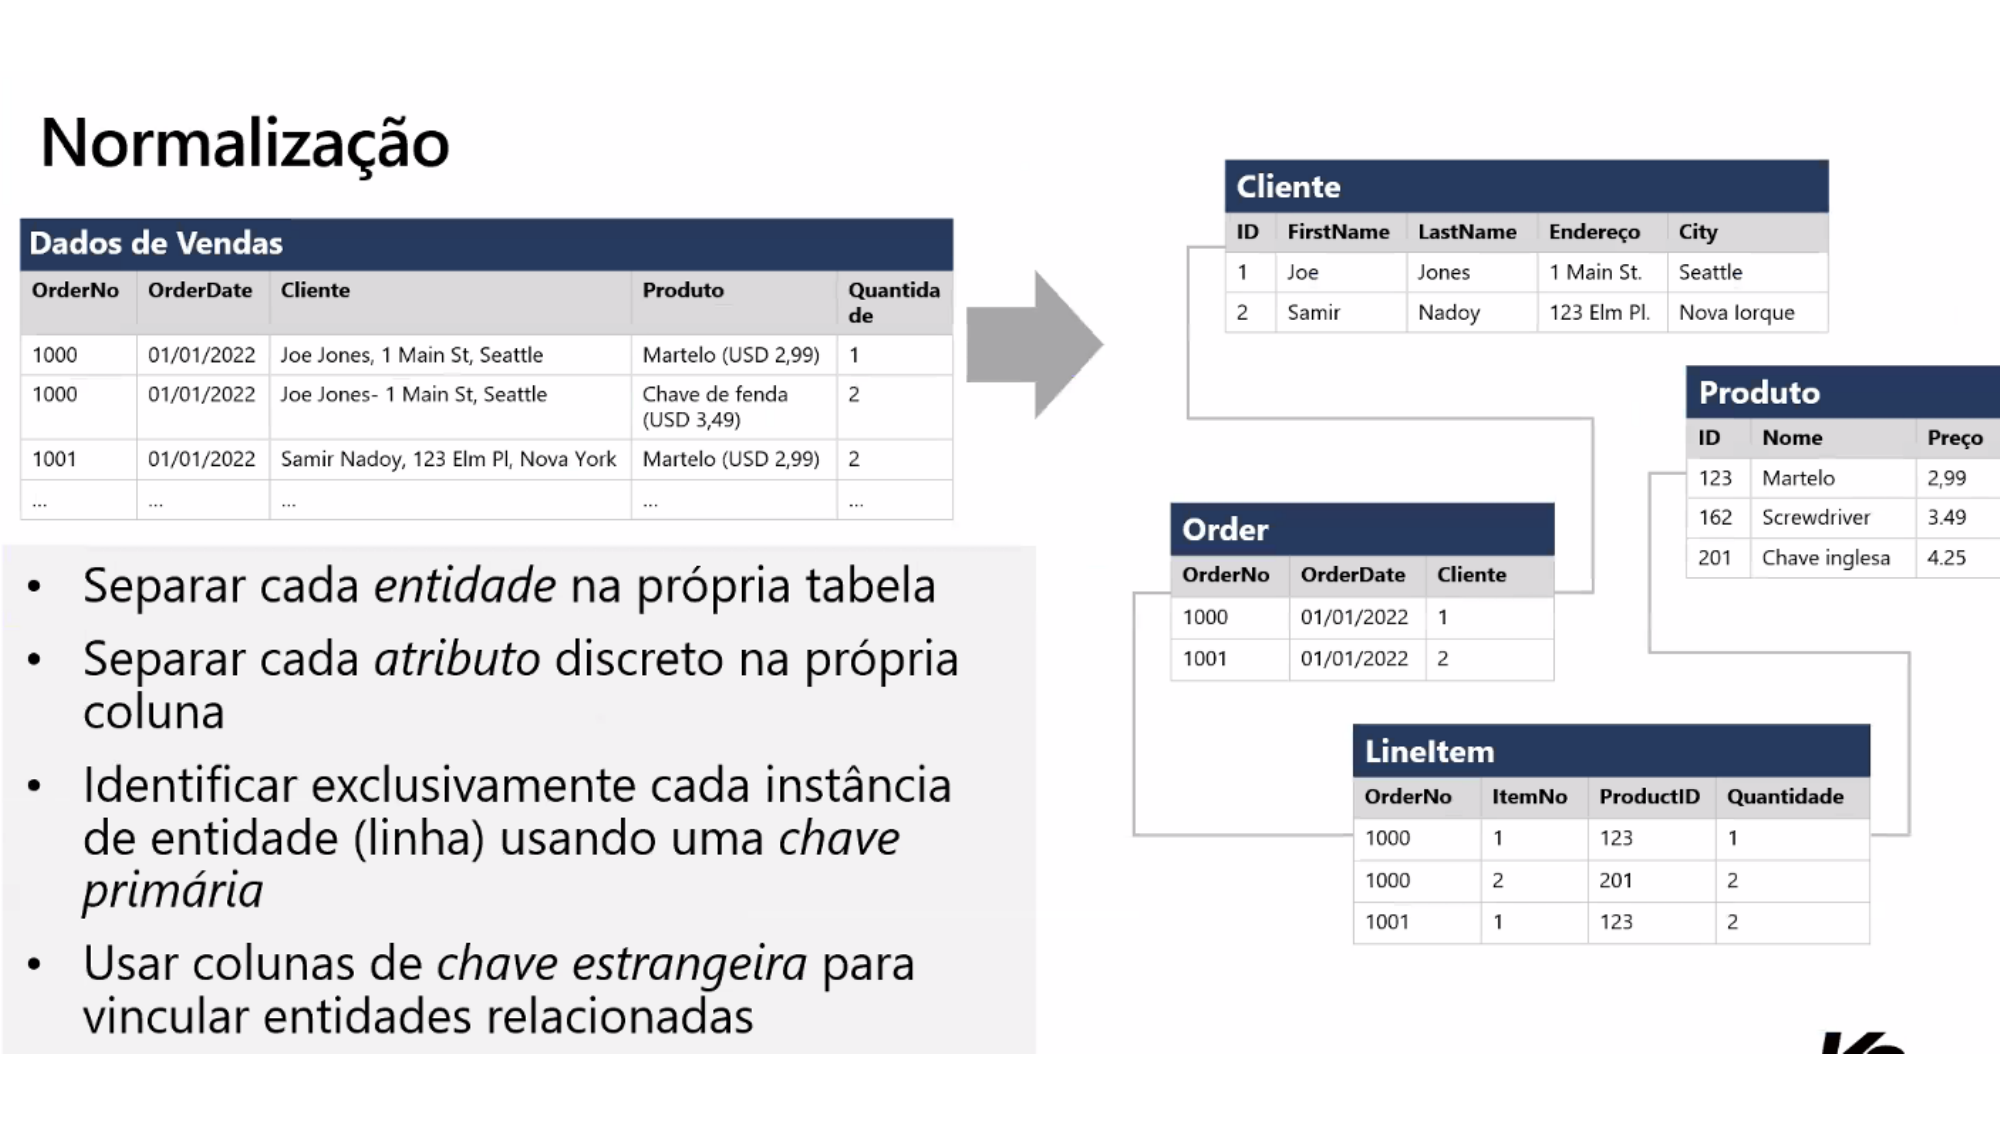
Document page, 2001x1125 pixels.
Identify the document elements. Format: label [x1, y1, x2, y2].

picture [0, 71, 2000, 1054]
